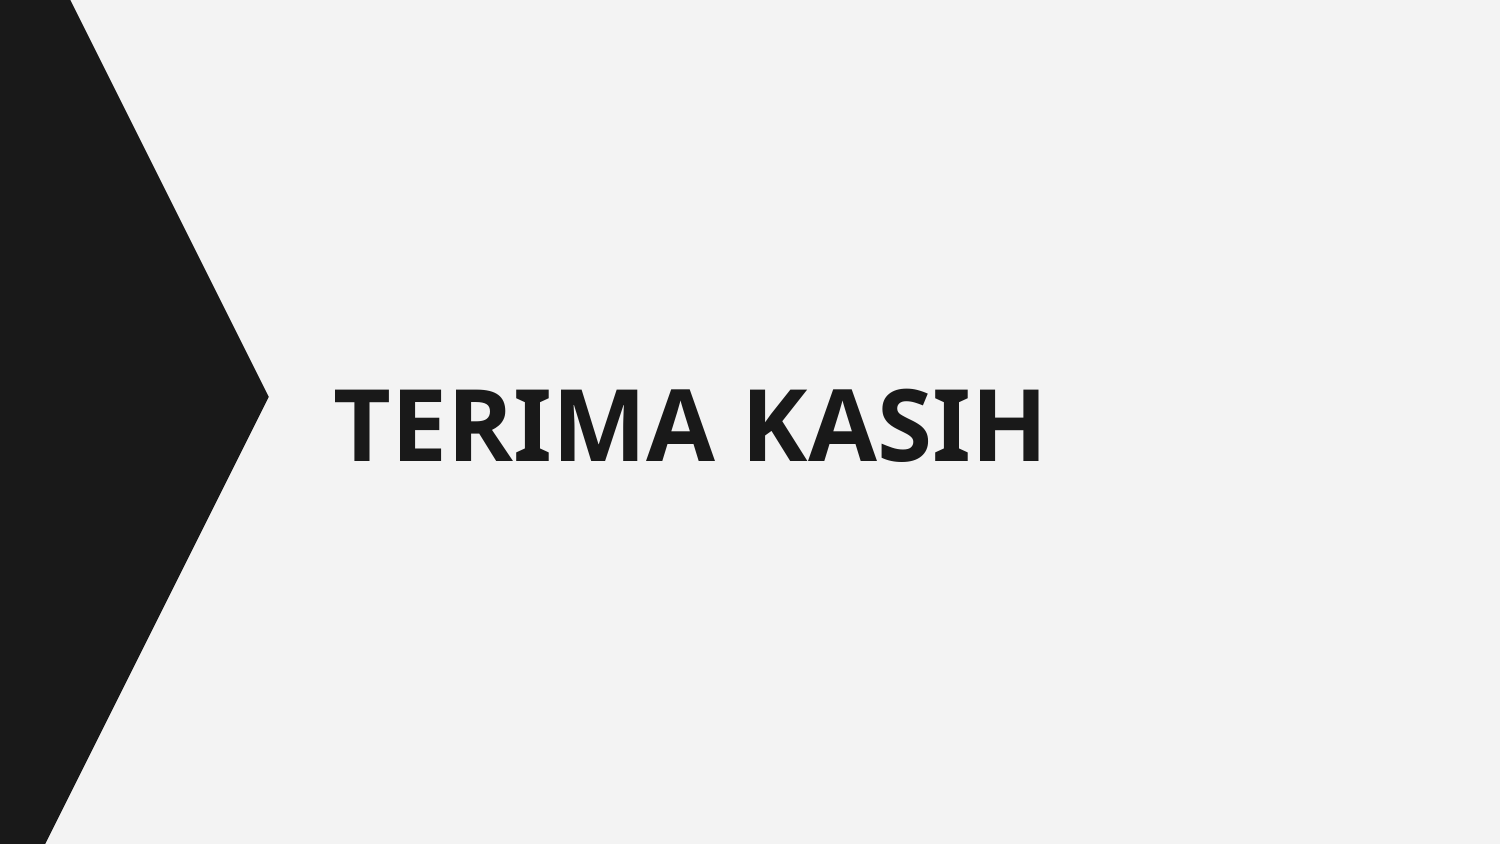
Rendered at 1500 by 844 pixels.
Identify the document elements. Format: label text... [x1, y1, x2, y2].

title TERIMA KASIH [318, 355, 1119, 488]
